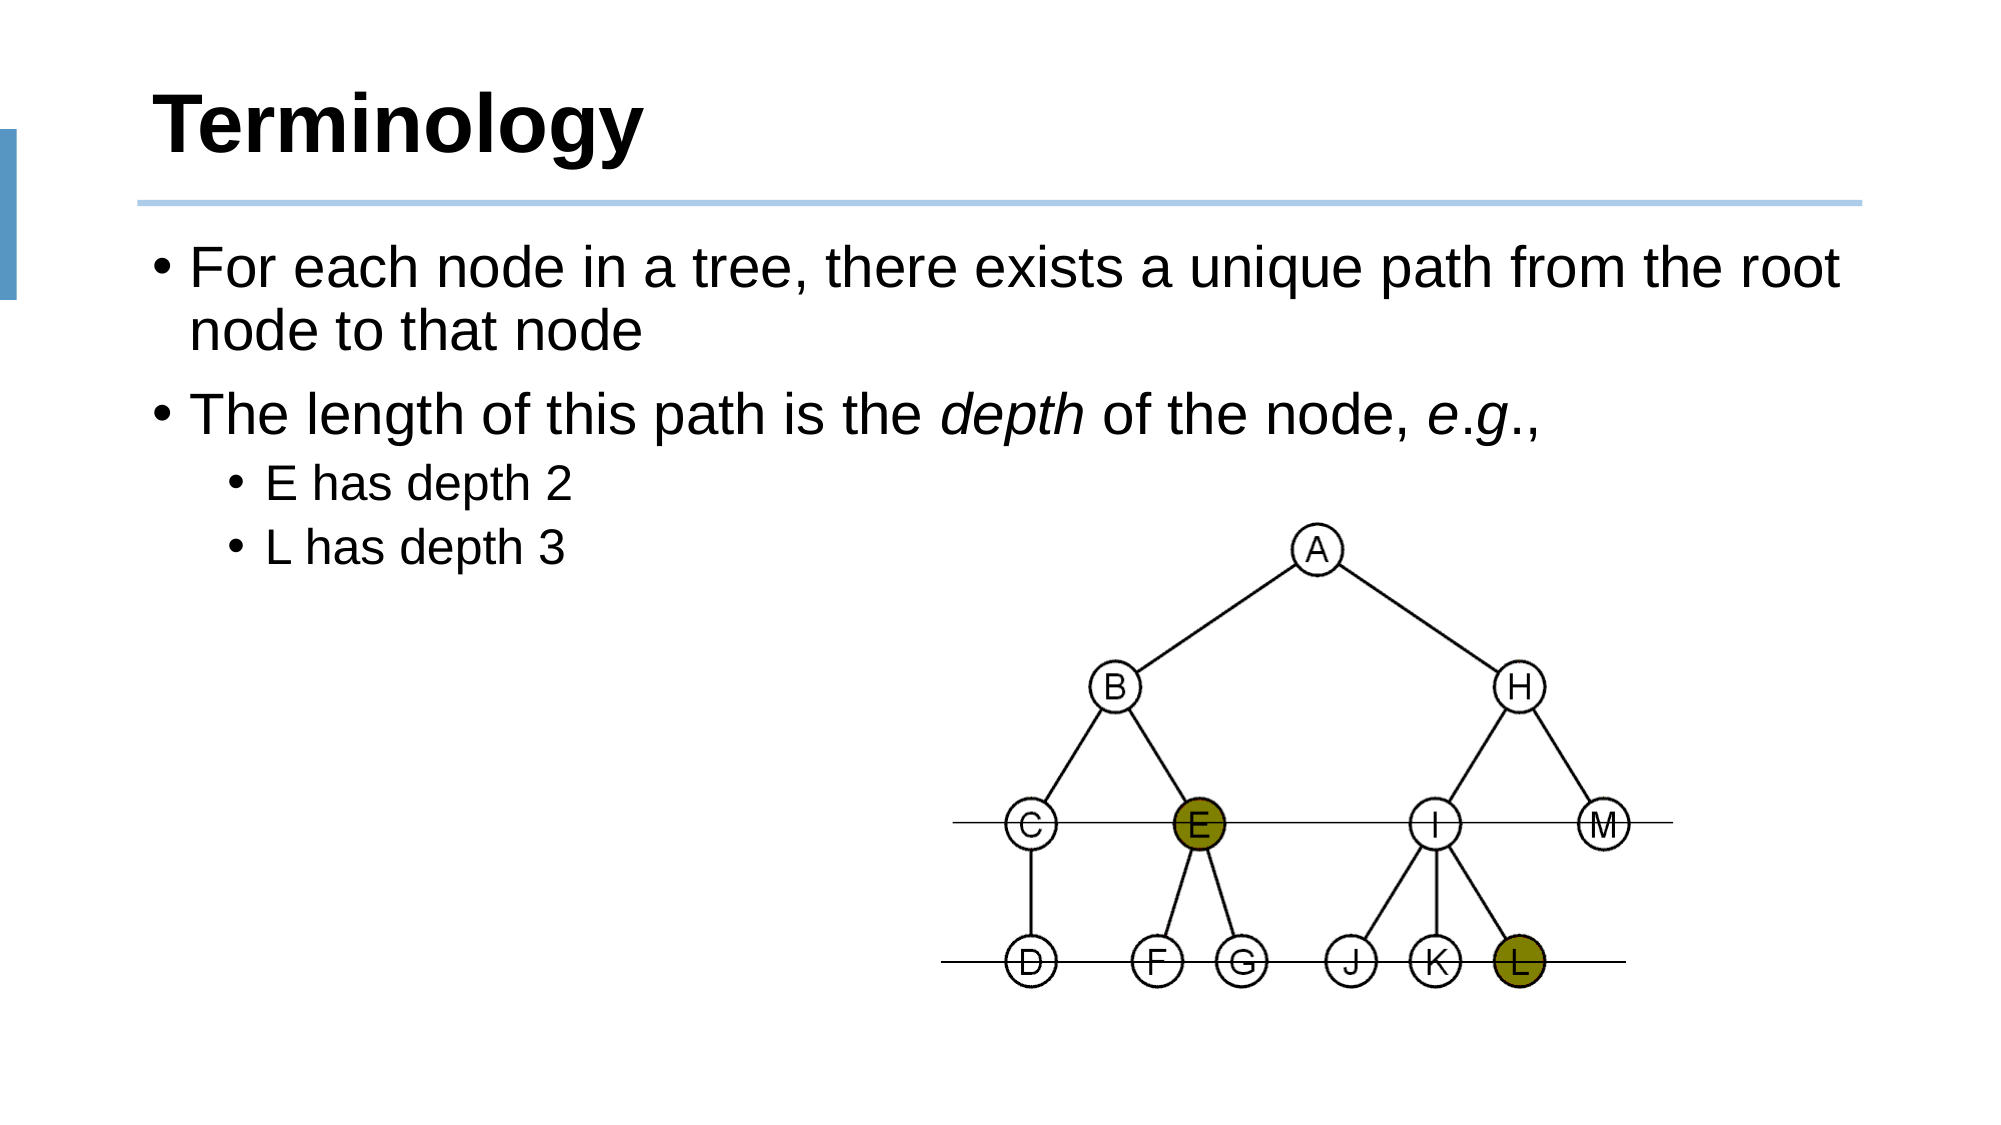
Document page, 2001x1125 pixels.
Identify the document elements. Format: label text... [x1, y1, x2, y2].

title Terminology [137, 42, 1863, 208]
list For each node in a tree, there exists a unique path from the root node to that node The length of this path is the depth of the node, e.g., E has depth 2 L has depth 3 [137, 229, 1863, 1014]
picture [997, 515, 1638, 996]
